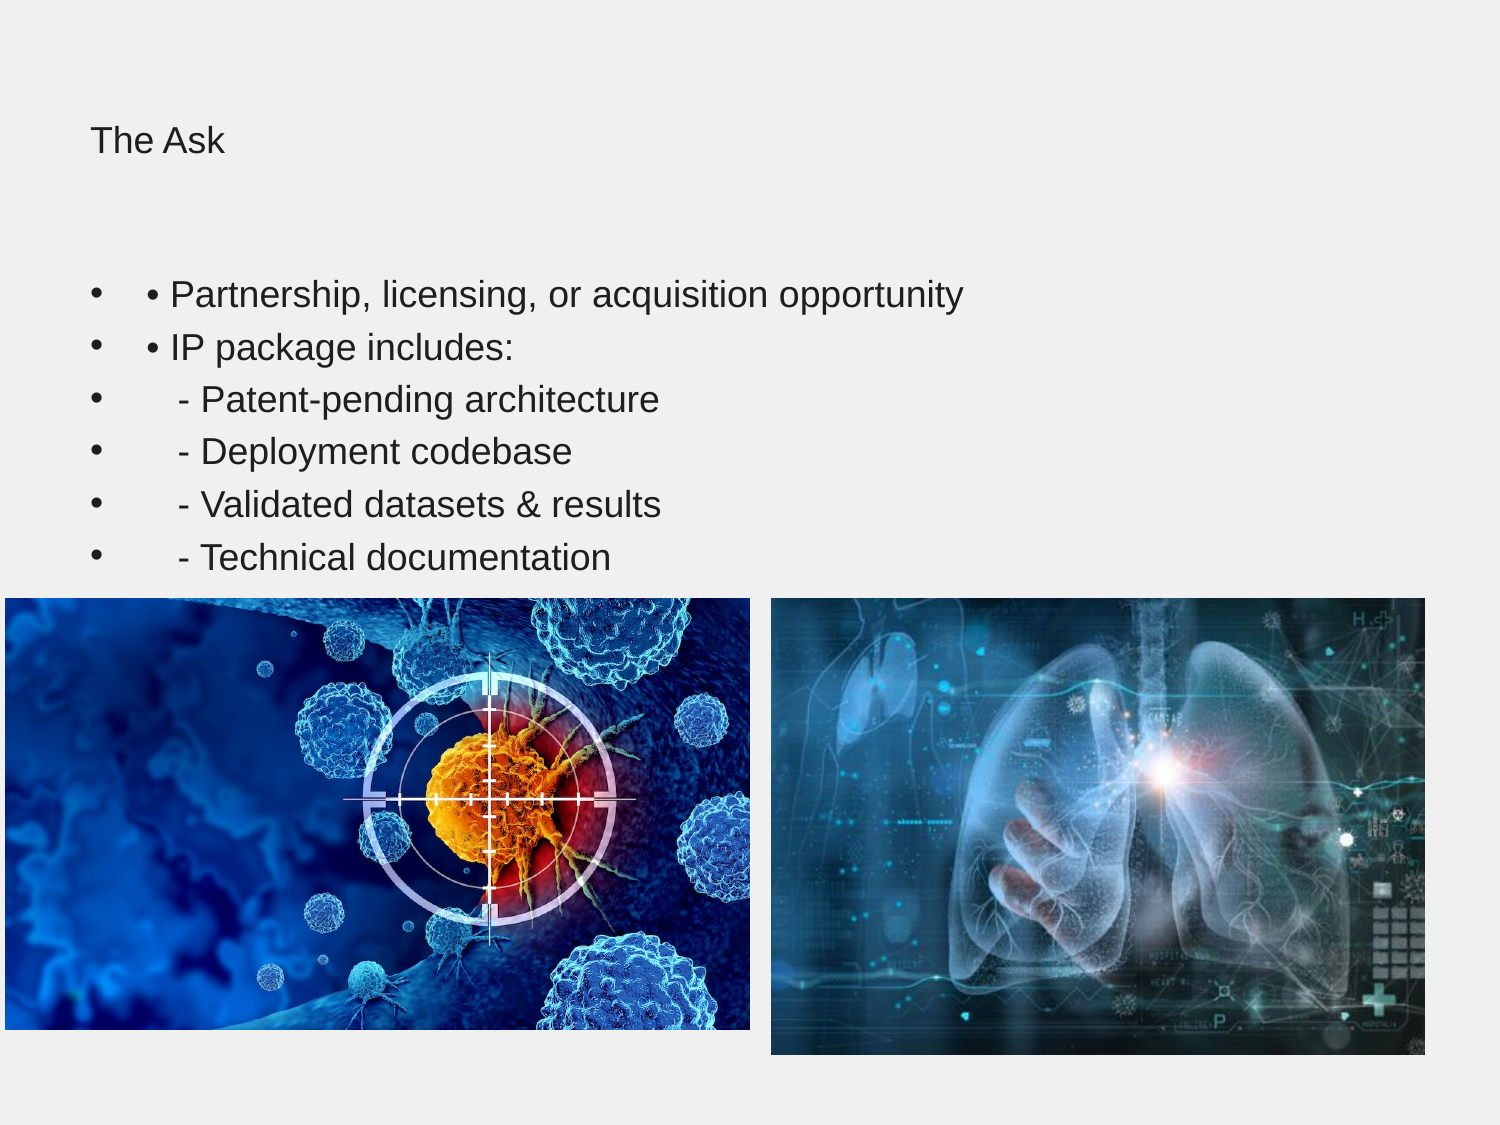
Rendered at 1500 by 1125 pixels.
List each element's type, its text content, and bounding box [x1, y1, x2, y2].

picture [771, 598, 1426, 1055]
list • Partnership, licensing, or acquisition opportunity • IP package includes: - Patent-pending architecture - Deployment codebase - Validated datasets & results - Technical documentation [75, 262, 1425, 1005]
title The Ask [75, 45, 1425, 233]
picture [4, 598, 751, 1030]
